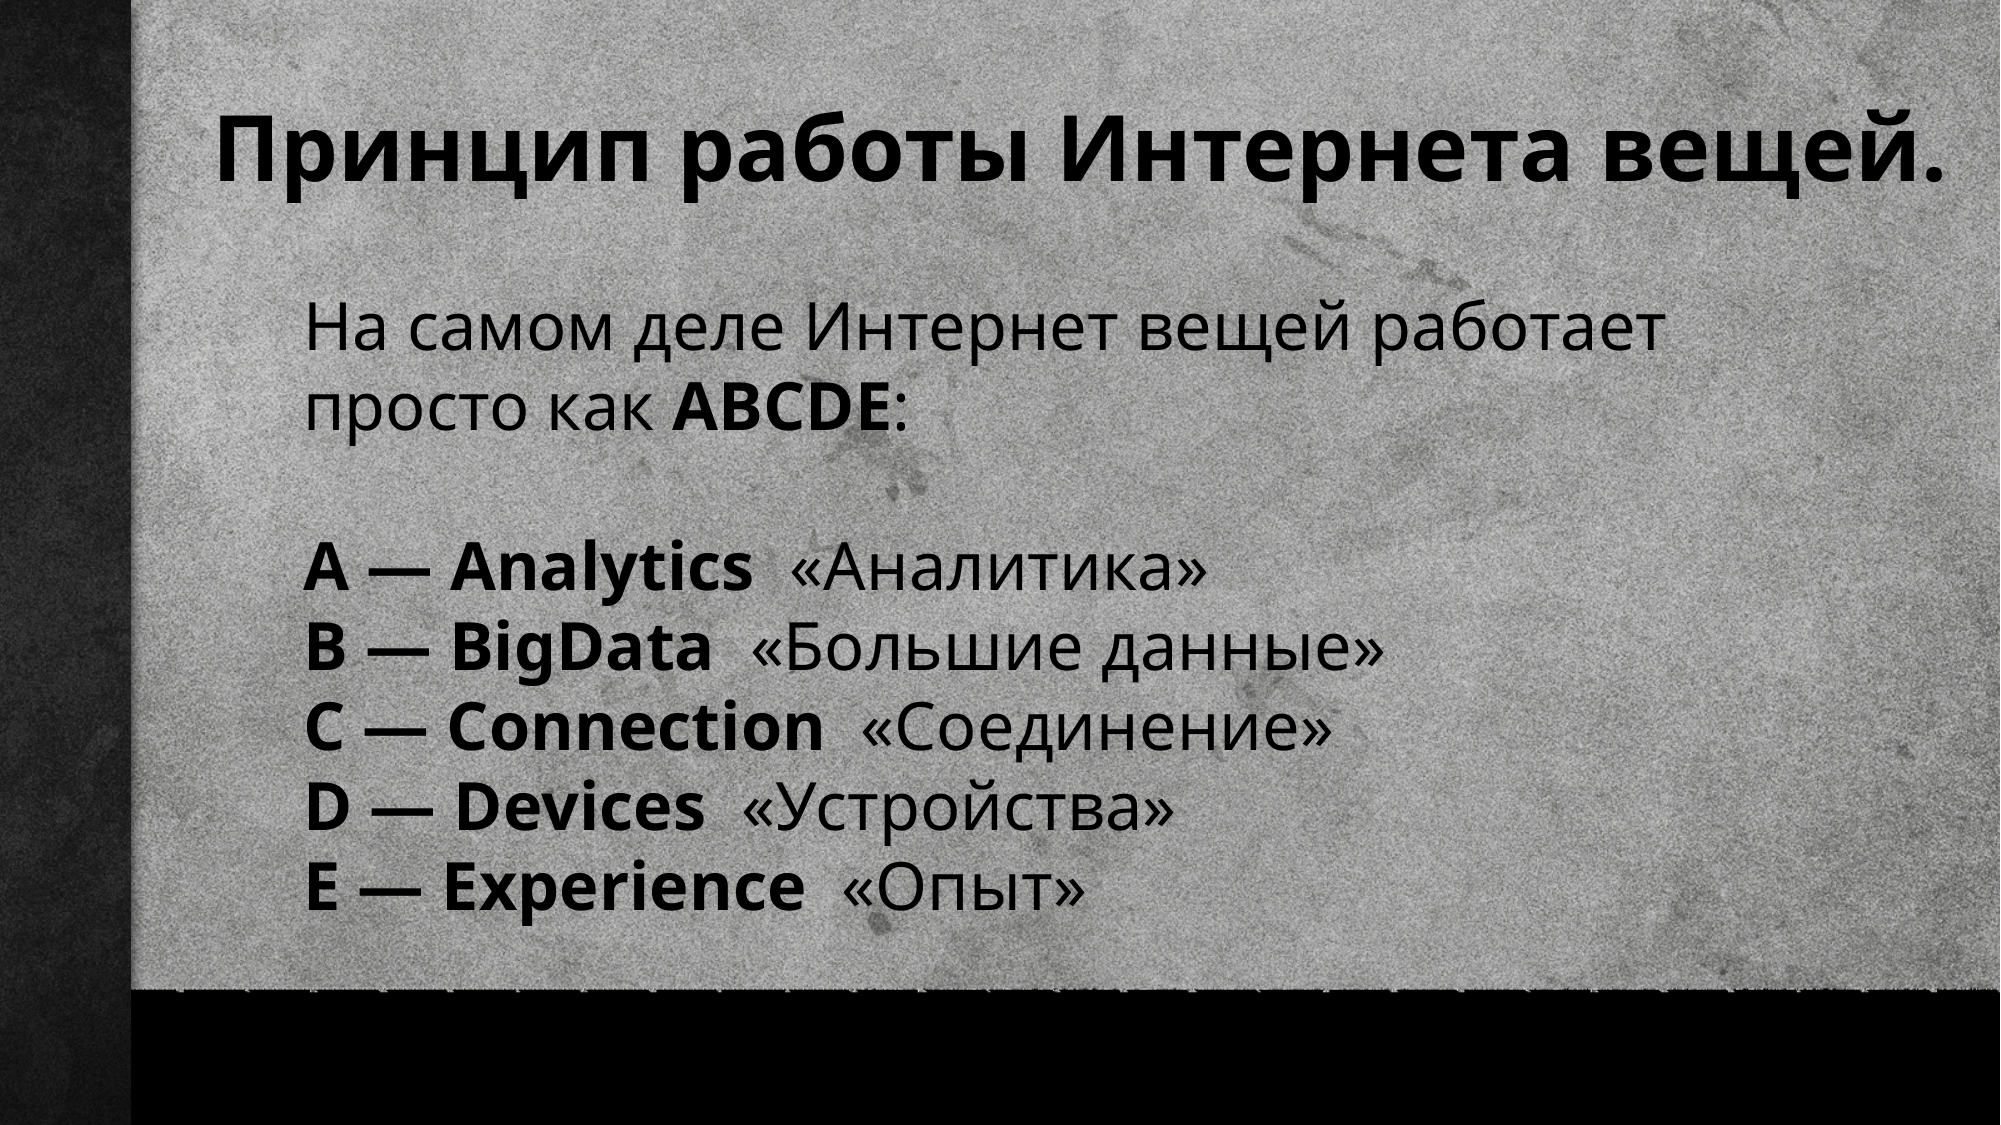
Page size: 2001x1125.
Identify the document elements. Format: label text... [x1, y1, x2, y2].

picture [0, 0, 2000, 1125]
text_box Принцип работы Интернета вещей. [197, 82, 1964, 207]
text_box На самом деле Интернет вещей работает просто как ABCDE: A — Analytics «Аналитика» B — BigData «Большие данные» C — Connection «Соединение» D — Devices «Устройства» E — Experience «Опыт» [288, 276, 1812, 1021]
